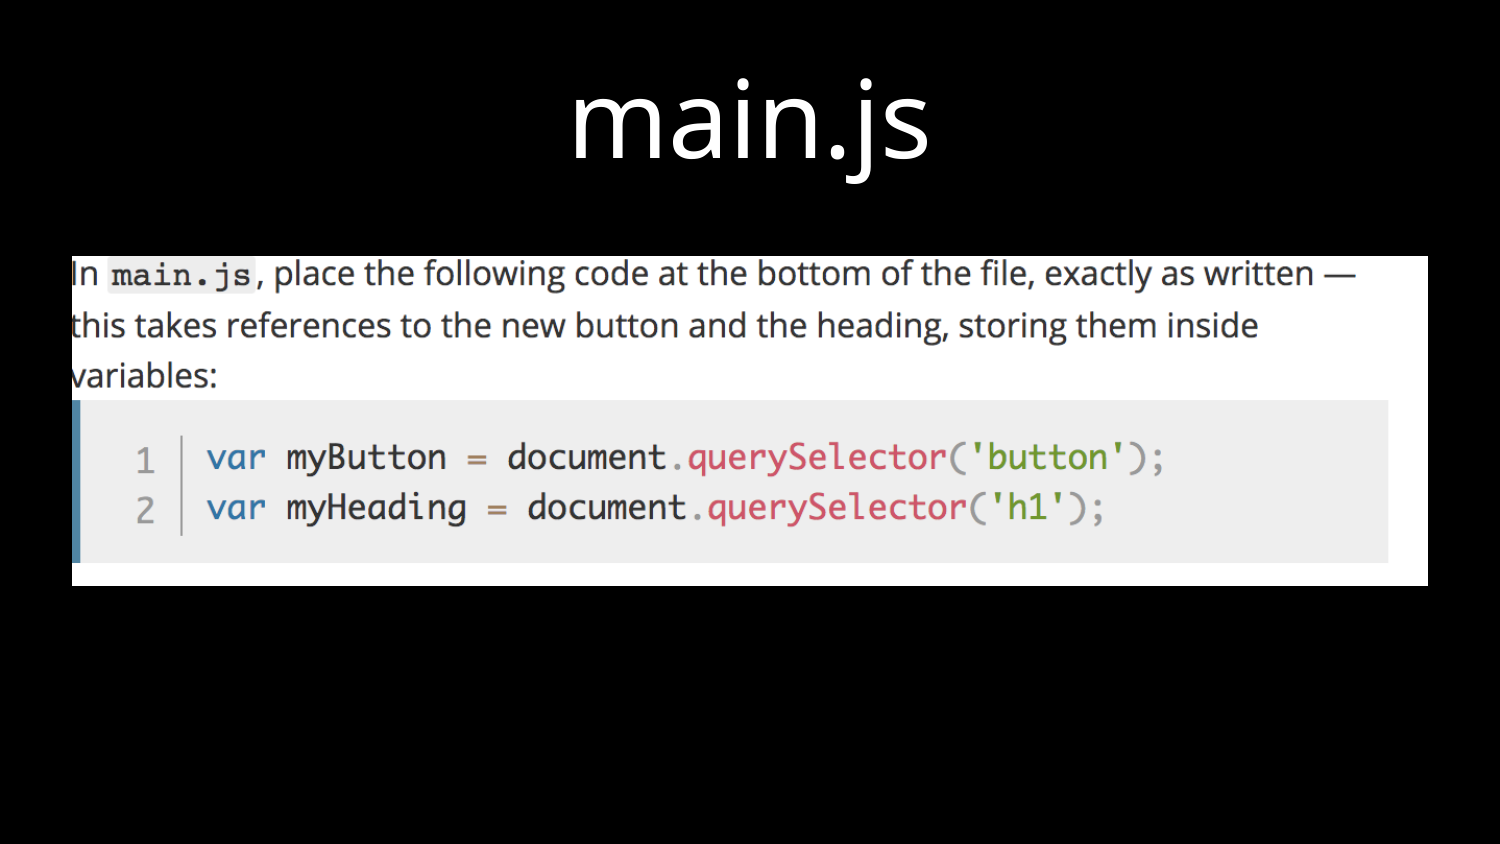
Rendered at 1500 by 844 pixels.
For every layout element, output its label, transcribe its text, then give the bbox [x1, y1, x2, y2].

picture [72, 255, 1428, 586]
title main.js [109, 21, 1391, 209]
